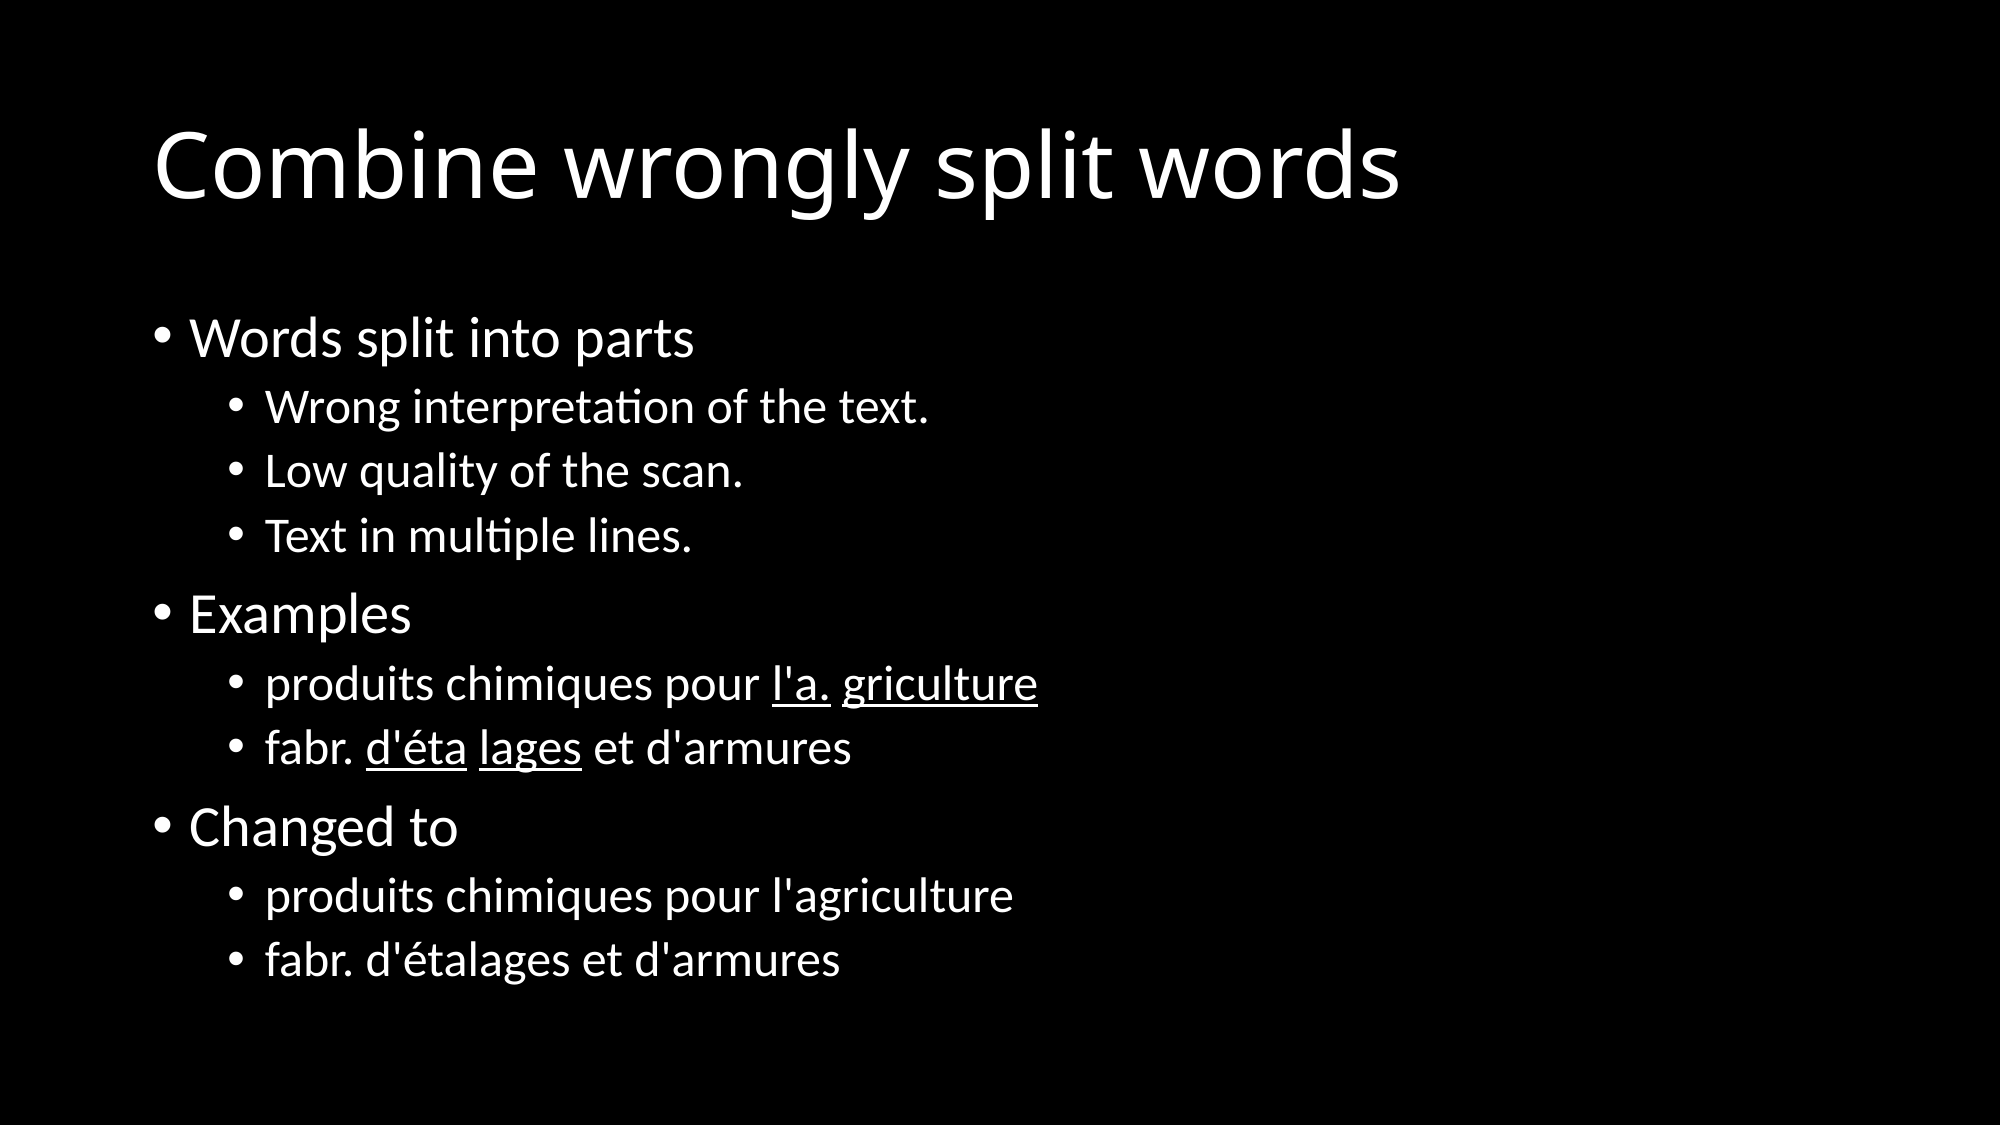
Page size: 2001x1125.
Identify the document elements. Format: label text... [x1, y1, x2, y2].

title Combine wrongly split words [137, 59, 1863, 278]
list Words split into parts Wrong interpretation of the text. Low quality of the scan. Text in multiple lines. Examples produits chimiques pour l'a. griculture fabr. d'éta lages et d'armures Changed to produits chimiques pour l'agriculture fabr. d'étalages et d'armures [137, 299, 1863, 1014]
